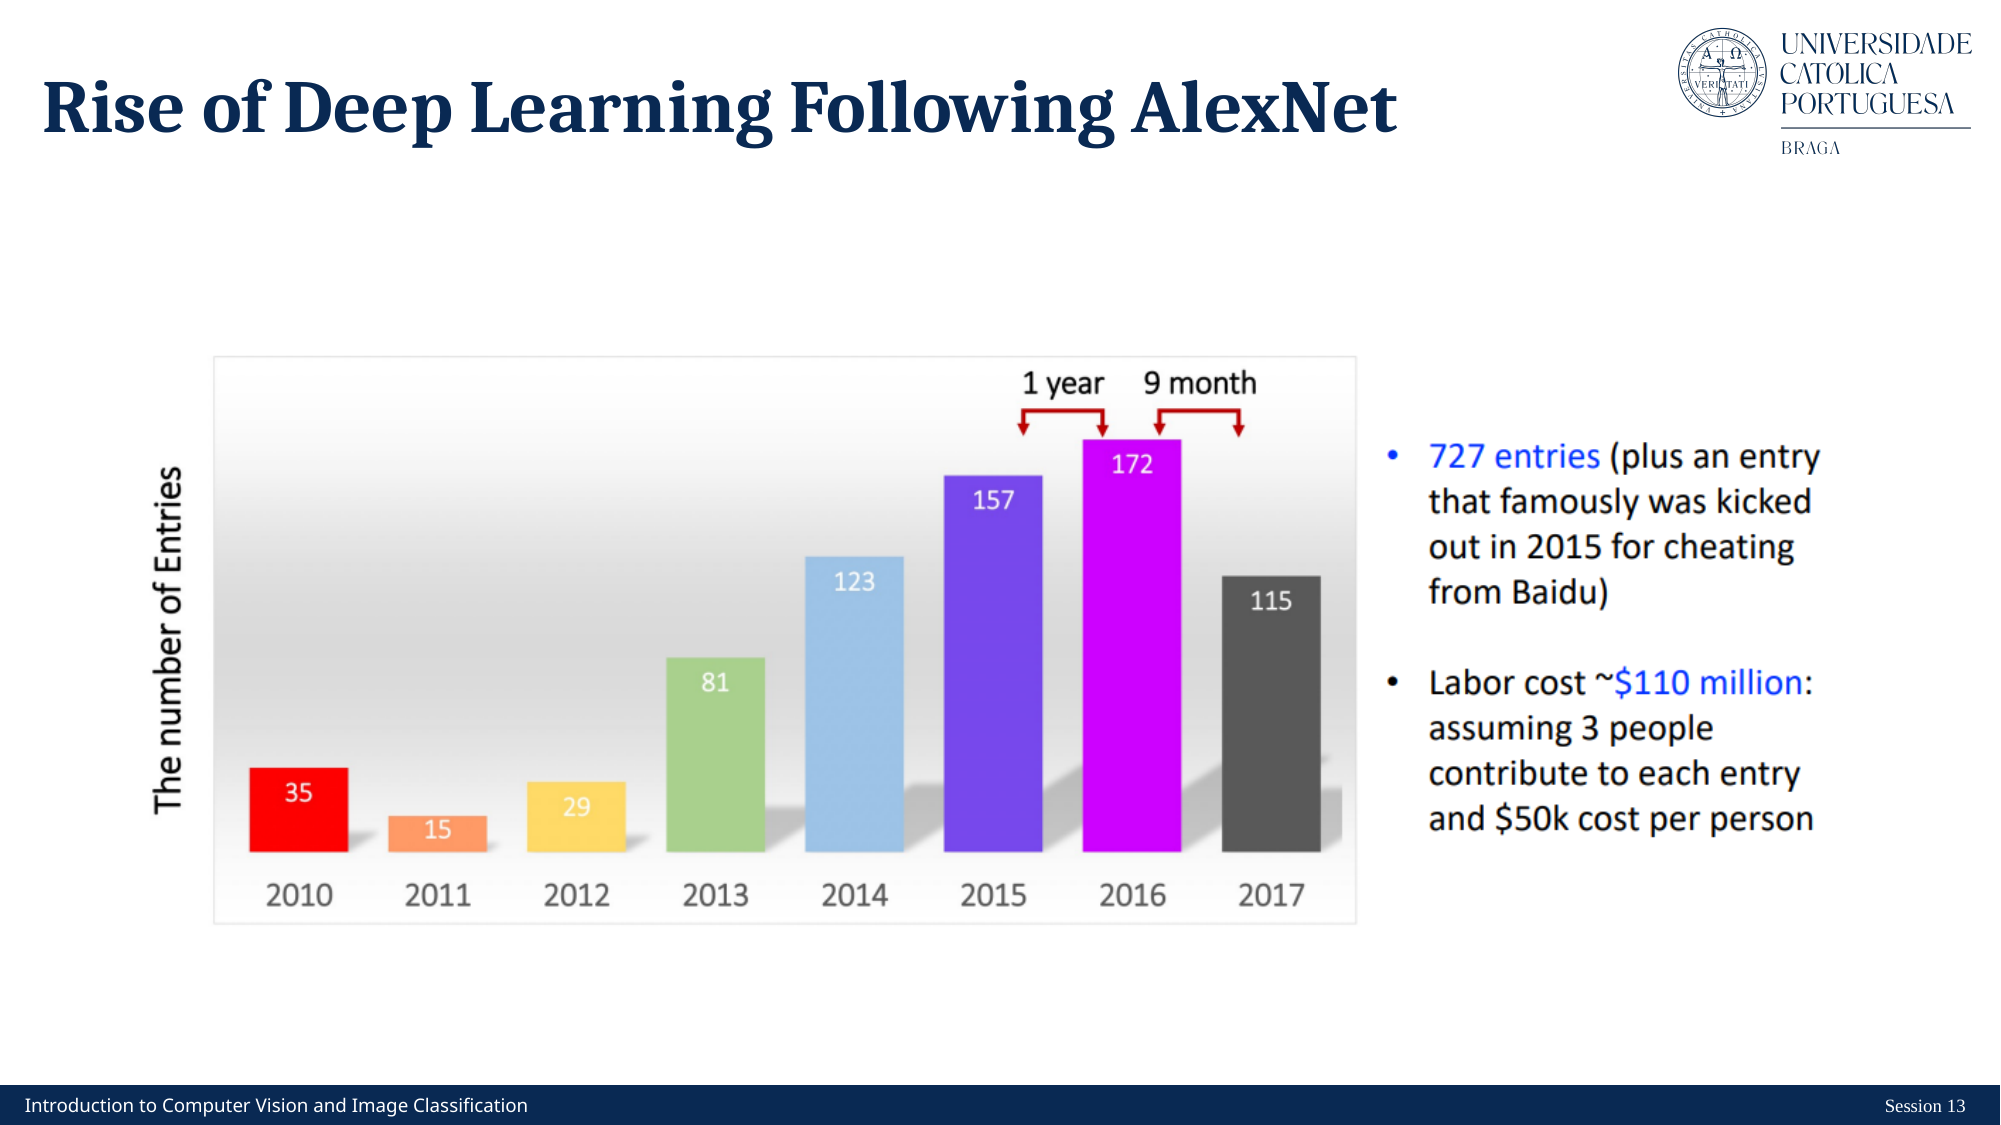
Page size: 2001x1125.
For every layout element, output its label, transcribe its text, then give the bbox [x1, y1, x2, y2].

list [136, 349, 1863, 936]
title Rise of Deep Learning Following AlexNet [27, 0, 1753, 218]
text_box Introduction to Computer Vision and Image Classification [9, 1086, 1126, 1125]
picture [1672, 18, 1982, 163]
text_box Session 13 [1126, 1086, 1981, 1125]
text_box [0, 1085, 2000, 1125]
